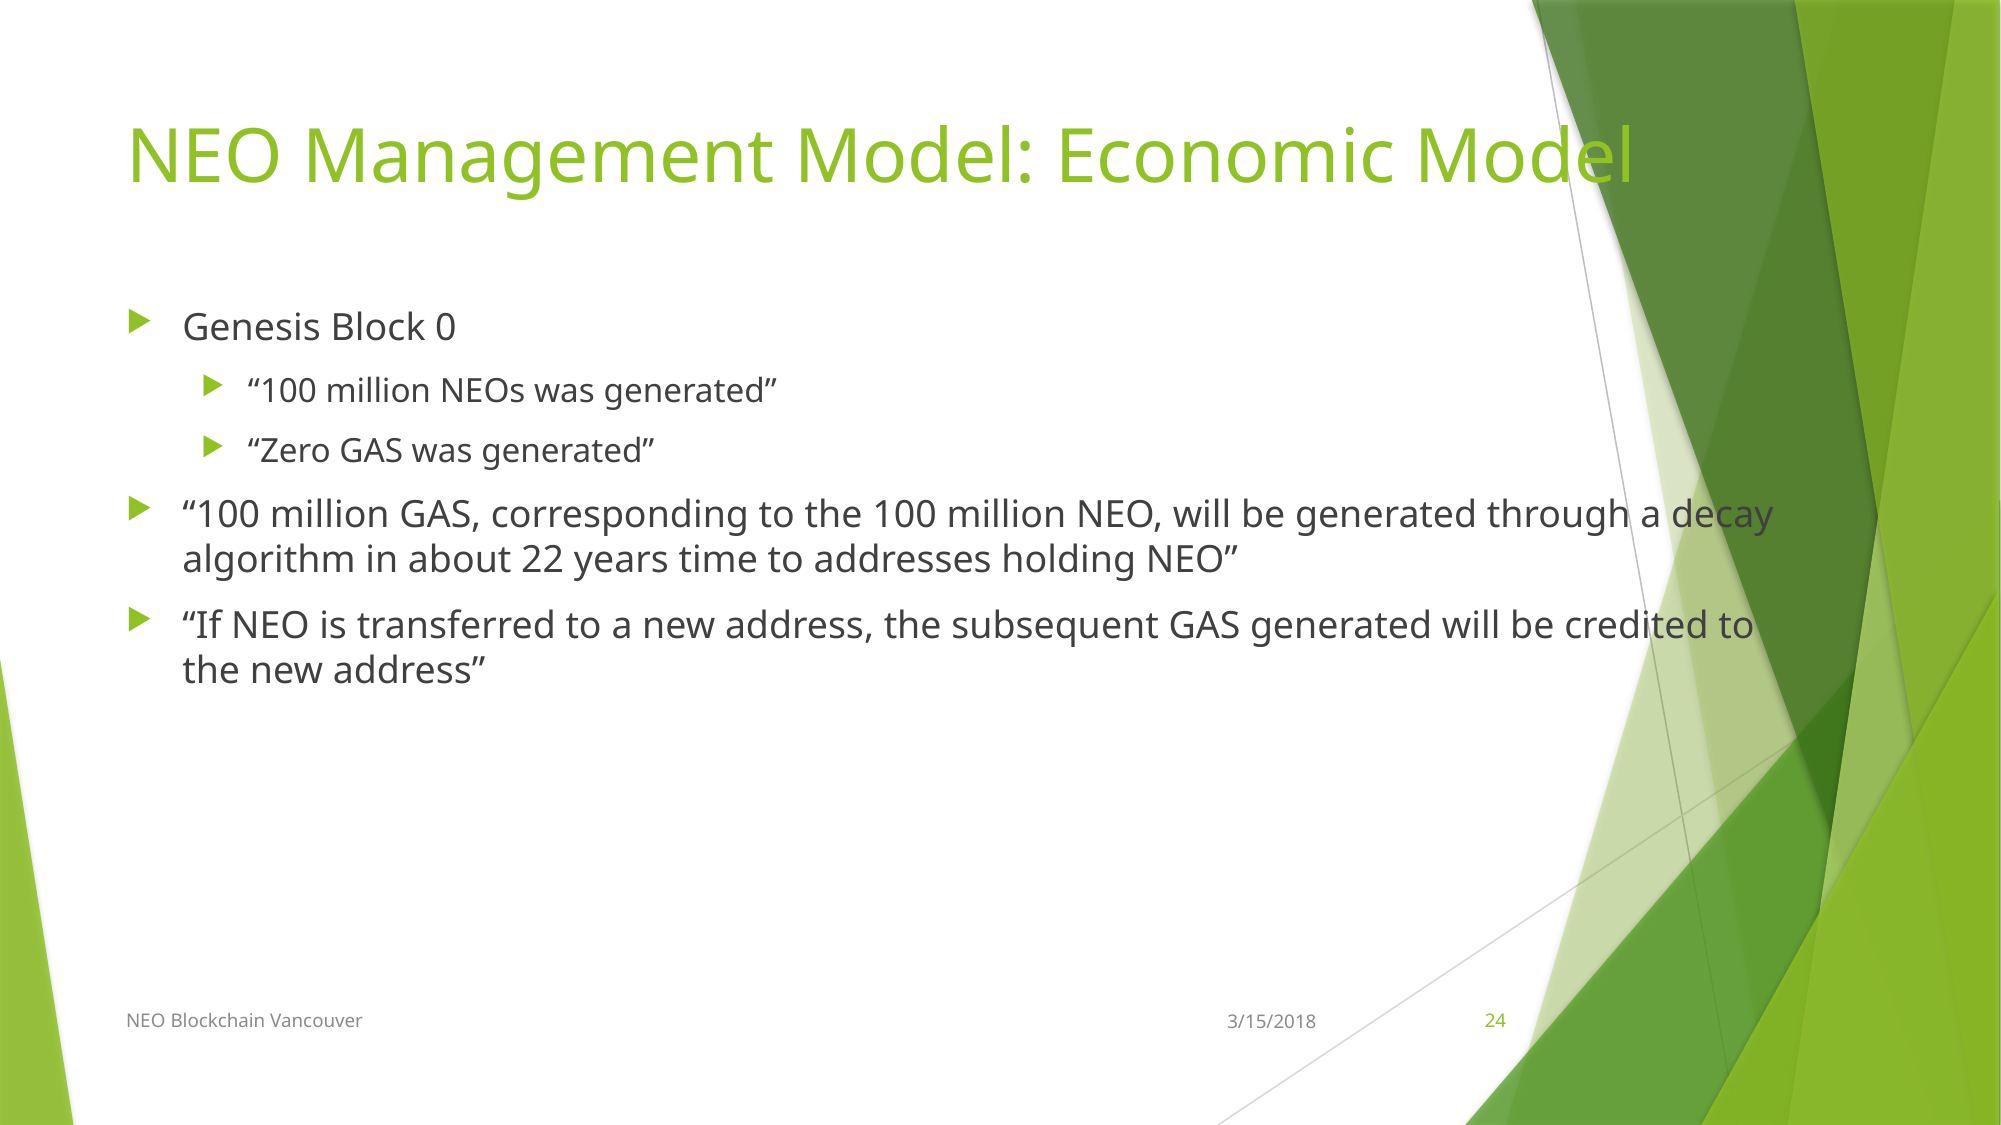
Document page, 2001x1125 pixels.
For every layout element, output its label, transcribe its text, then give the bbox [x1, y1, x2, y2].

title NEO Management Model: Economic Model [111, 99, 1802, 268]
slide_number 24 [1409, 991, 1522, 1051]
list Genesis Block 0 “100 million NEOs was generated” “Zero GAS was generated” “100 million GAS, corresponding to the 100 million NEO, will be generated through a decay algorithm in about 22 years time to addresses holding NEO” “If NEO is transferred to a new address, the subsequent GAS generated will be credited to the new address” [111, 295, 1802, 991]
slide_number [1181, 991, 1332, 1051]
footer NEO Blockchain Vancouver [111, 991, 1145, 1051]
